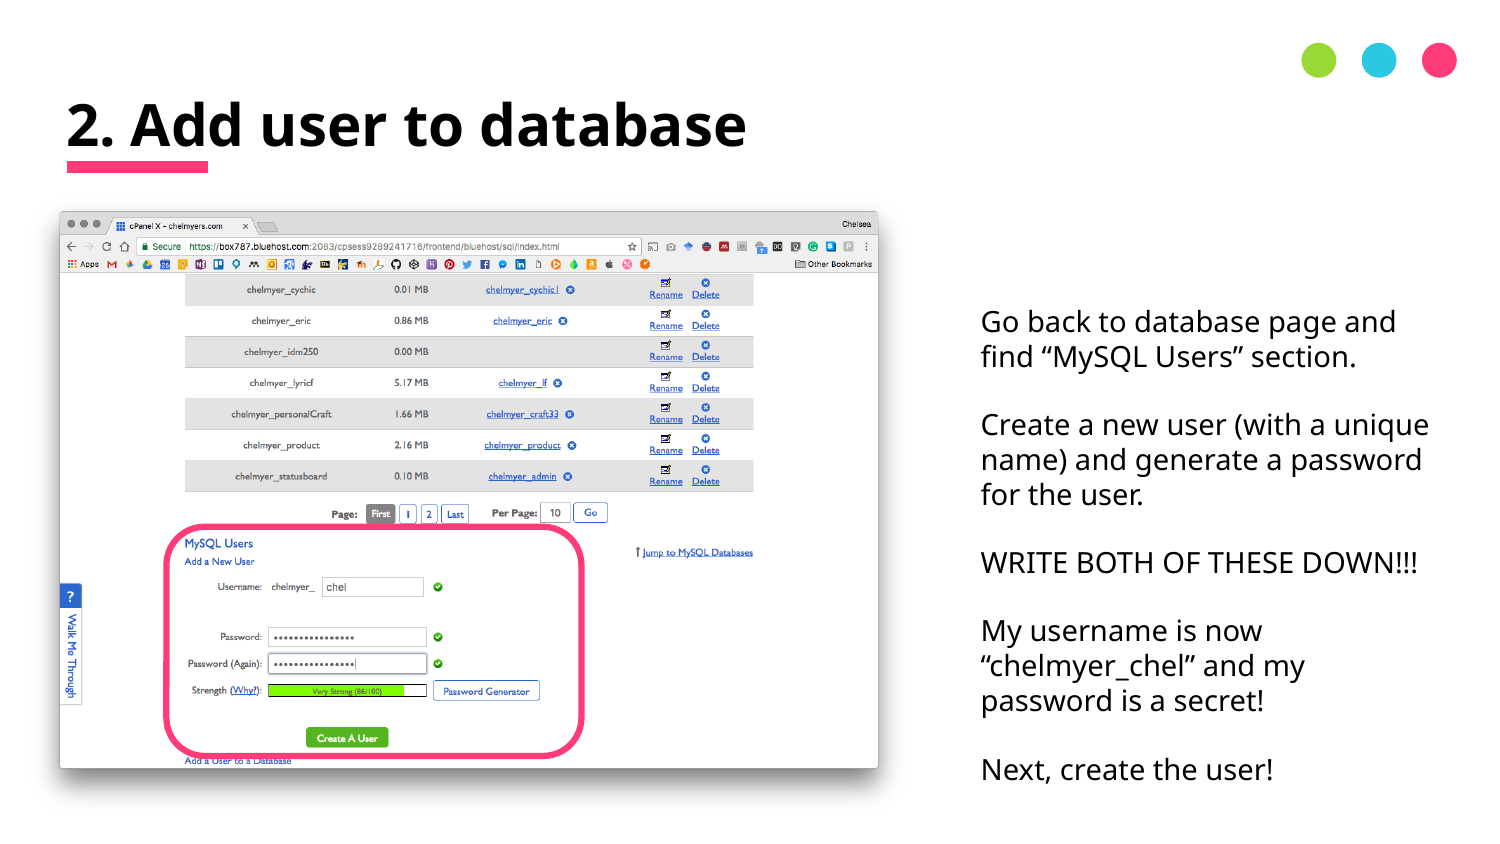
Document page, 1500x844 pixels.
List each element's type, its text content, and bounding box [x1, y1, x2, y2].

list Go back to database page and find “MySQL Users” section. Create a new user (with a unique name) and generate a password for the user. WRITE BOTH OF THESE DOWN!!! My username is now “chelmyer_chel” and my password is a secret! Next, create the user! [965, 288, 1449, 819]
title 2. Add user to database [51, 72, 1449, 167]
picture [24, 191, 914, 819]
text_box [1361, 42, 1397, 78]
text_box [1421, 42, 1457, 78]
text_box [1301, 42, 1337, 78]
